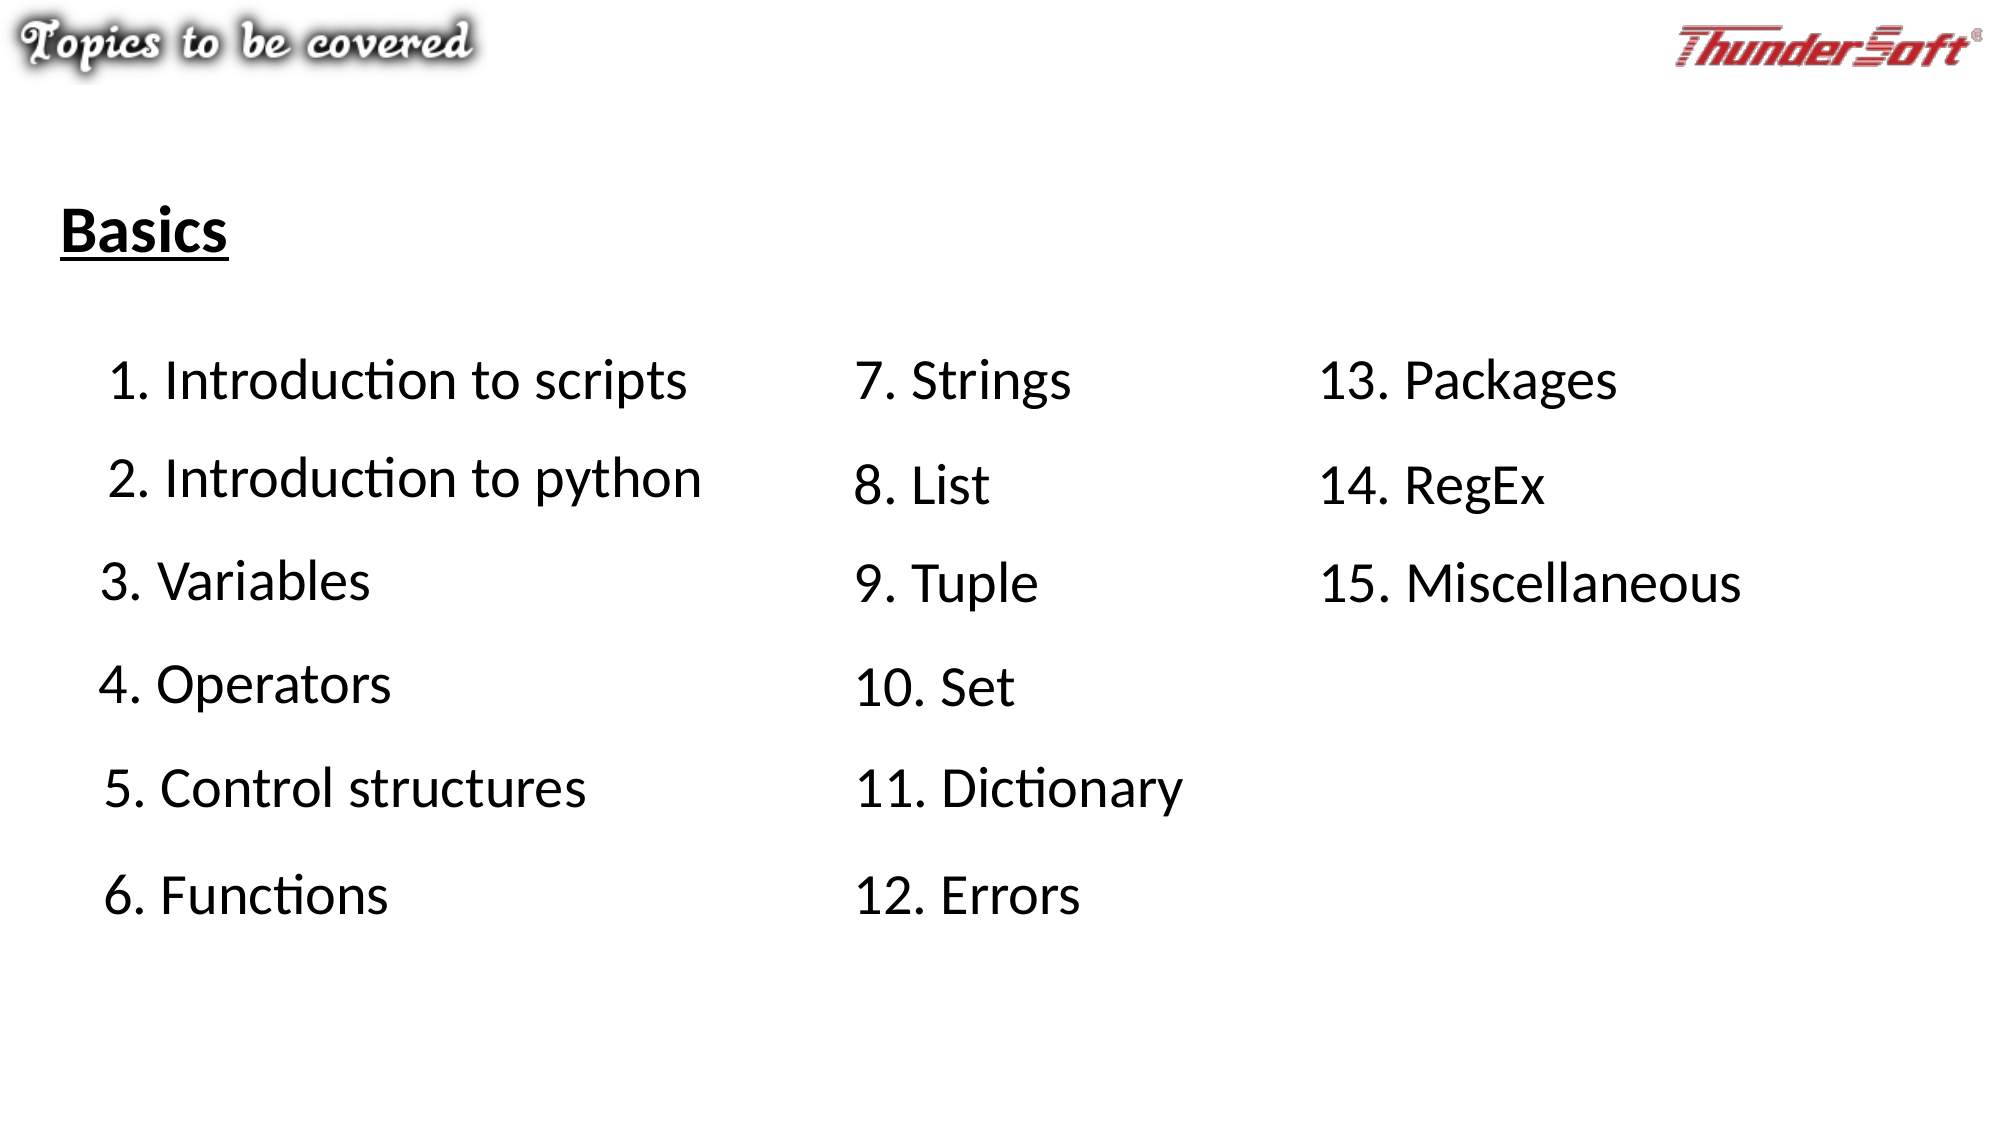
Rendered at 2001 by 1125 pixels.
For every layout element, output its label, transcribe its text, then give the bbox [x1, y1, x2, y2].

text_box Basics [45, 178, 244, 274]
text_box 6. Functions [88, 848, 660, 934]
text_box 1. Introduction to scripts [92, 334, 704, 419]
text_box 8. List [839, 438, 1121, 524]
text_box 10. Set [839, 641, 1031, 726]
text_box 7. Strings [839, 334, 1088, 419]
text_box 14. RegEx [1303, 438, 1561, 524]
text_box 11. Dictionary [839, 741, 1199, 827]
text_box 15. Miscellaneous [1303, 536, 1758, 622]
text_box 13. Packages [1302, 334, 1707, 419]
text_box 2. Introduction to python [92, 432, 719, 517]
text_box 9. Tuple [839, 536, 1121, 622]
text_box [1, 0, 488, 85]
picture [1670, 13, 2000, 86]
text_box 3. Variables [71, 534, 387, 620]
text_box 12. Errors [838, 848, 1244, 934]
text_box 4. Operators [70, 638, 408, 723]
text_box 5. Control structures [88, 741, 660, 827]
